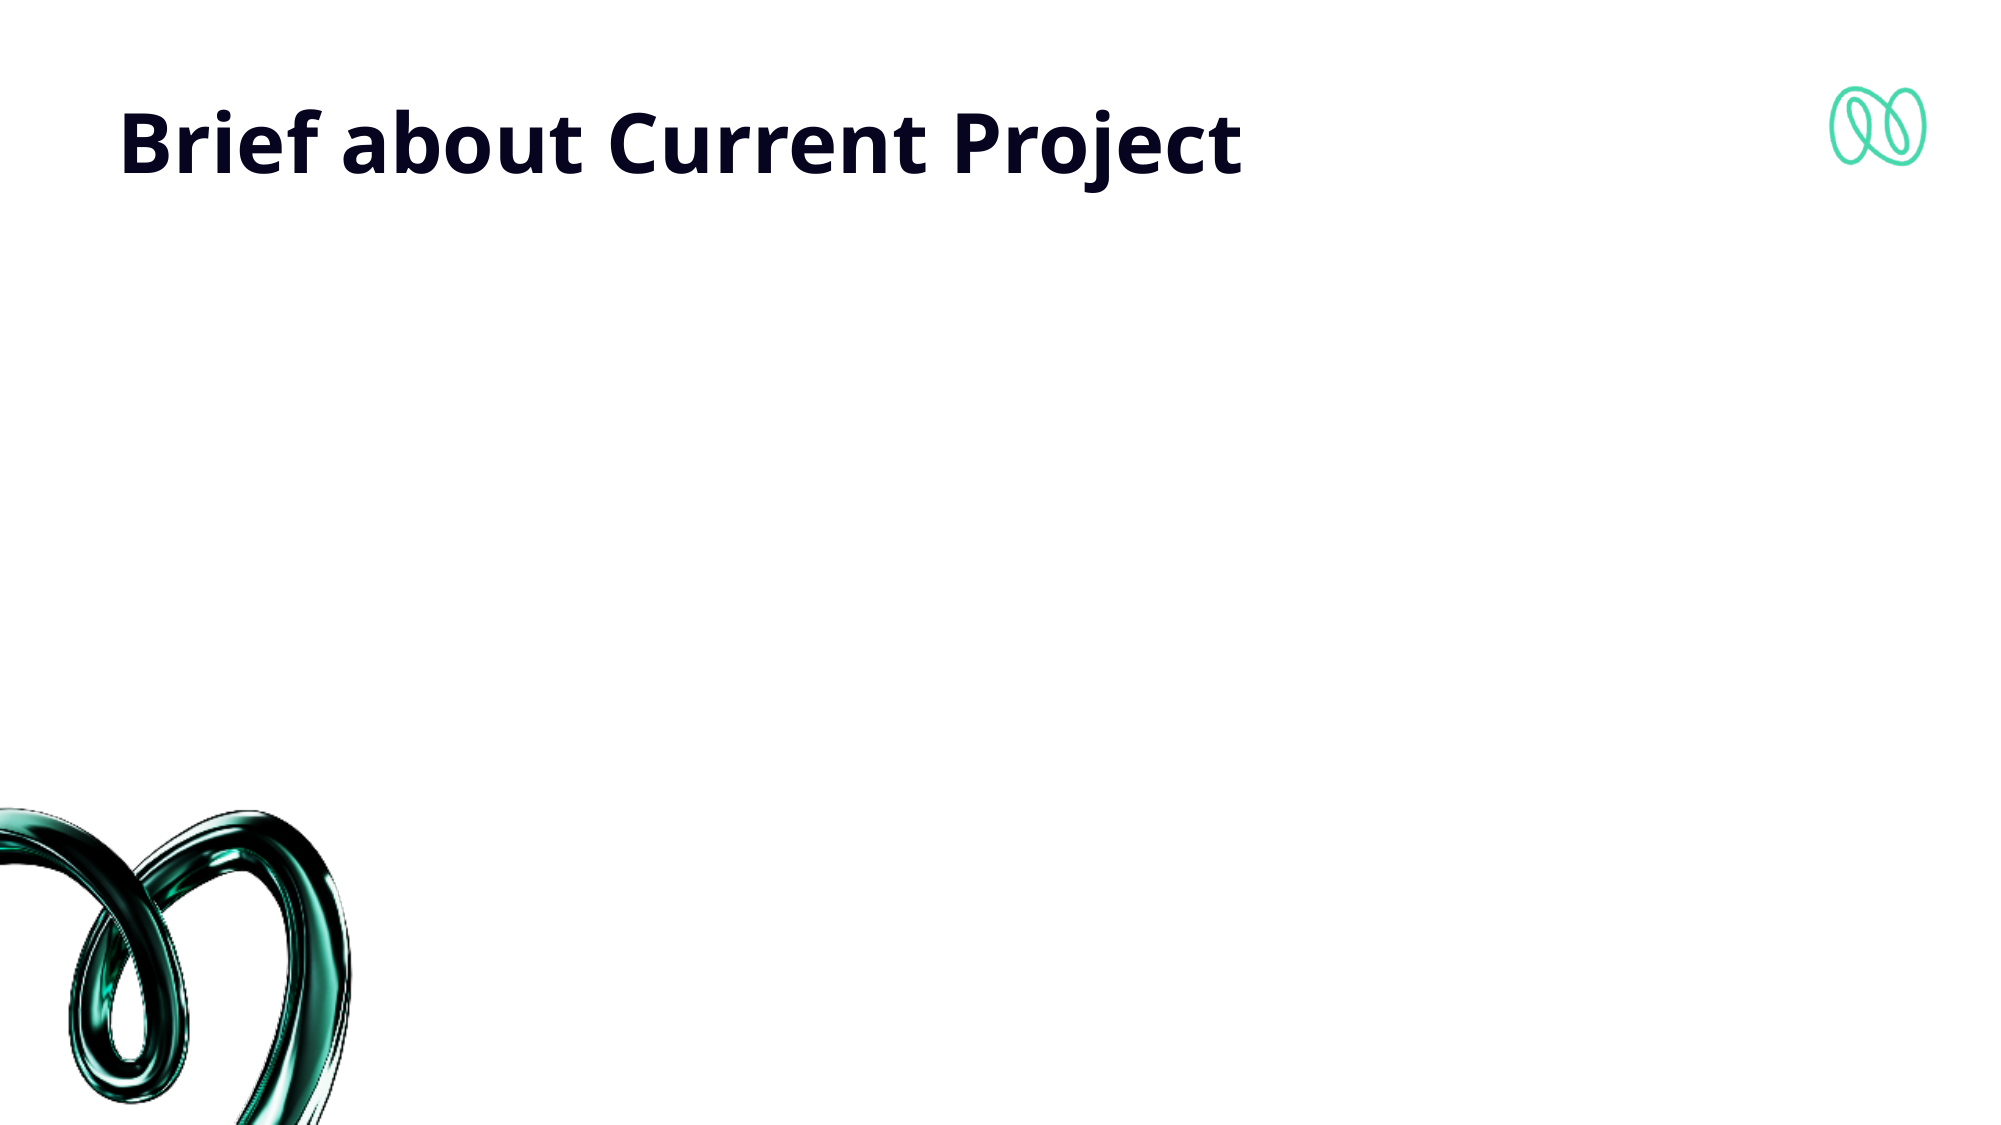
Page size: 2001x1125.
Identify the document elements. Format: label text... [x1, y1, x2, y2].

picture [0, 787, 381, 1125]
title Brief about Current Project [102, 78, 1379, 301]
picture [1802, 69, 1943, 175]
